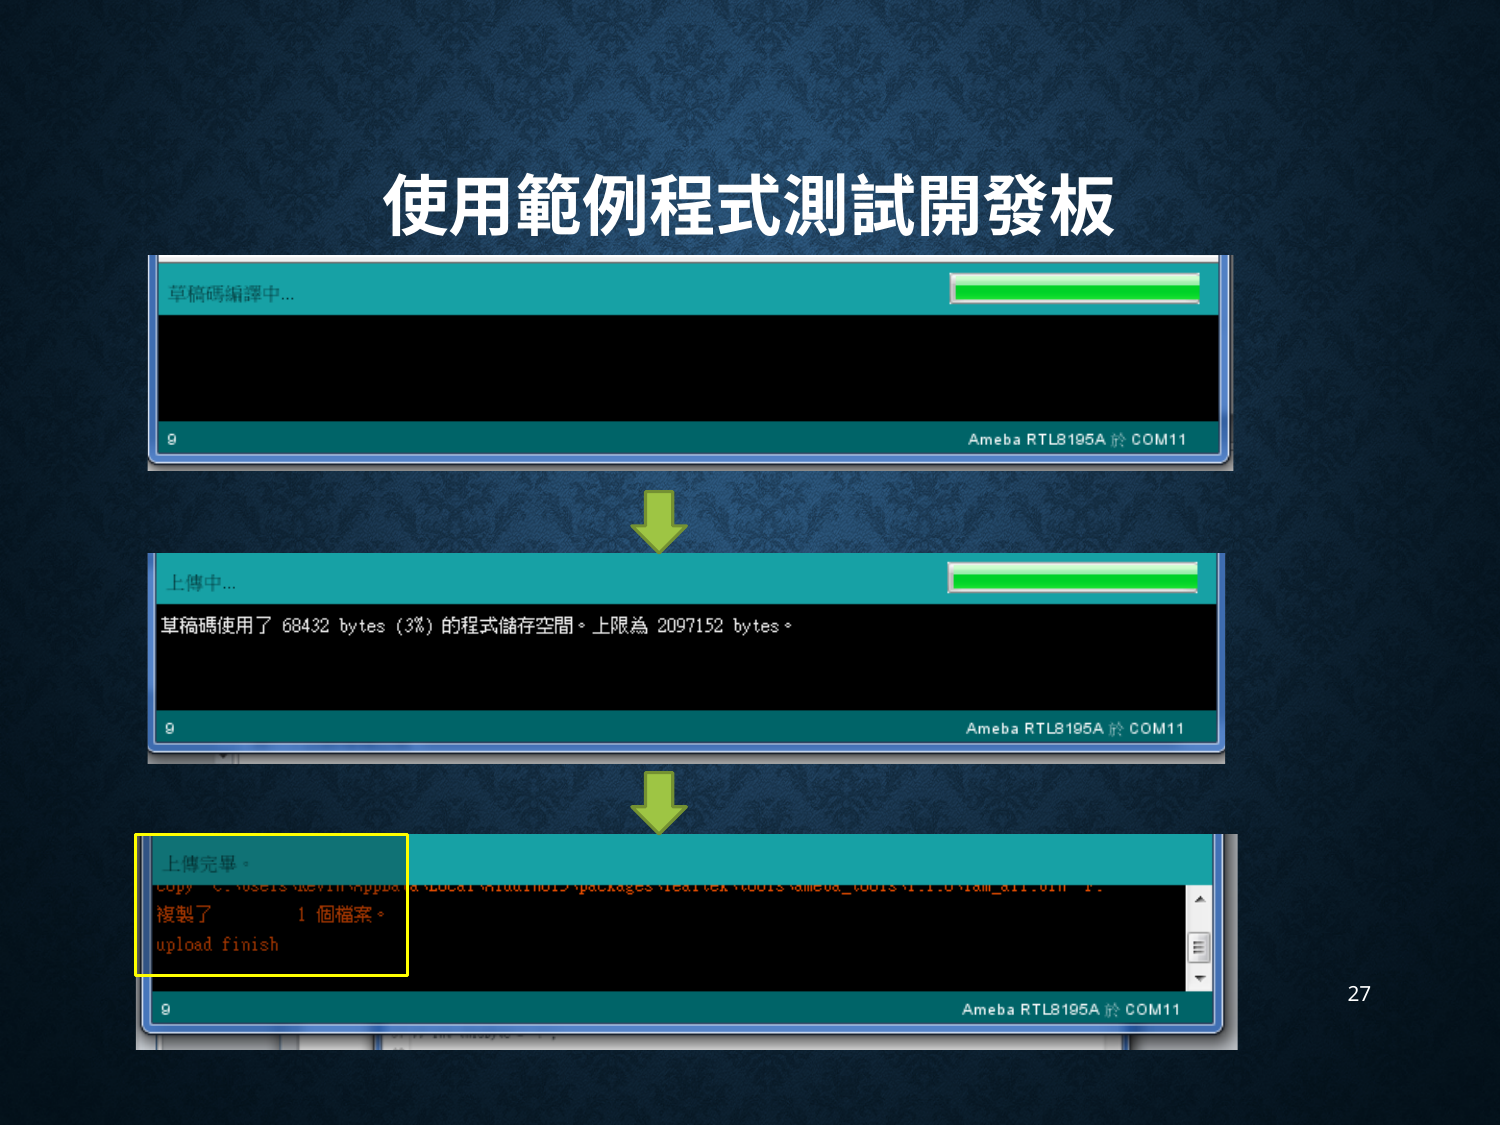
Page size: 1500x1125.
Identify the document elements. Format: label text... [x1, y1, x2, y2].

text_box [630, 777, 688, 833]
picture [147, 552, 1226, 764]
slide_number 27 [1293, 965, 1387, 1025]
picture [135, 833, 1239, 1051]
text_box [630, 490, 688, 551]
picture [147, 254, 1234, 471]
title 使用範例程式測試開發板 [112, 99, 1387, 318]
